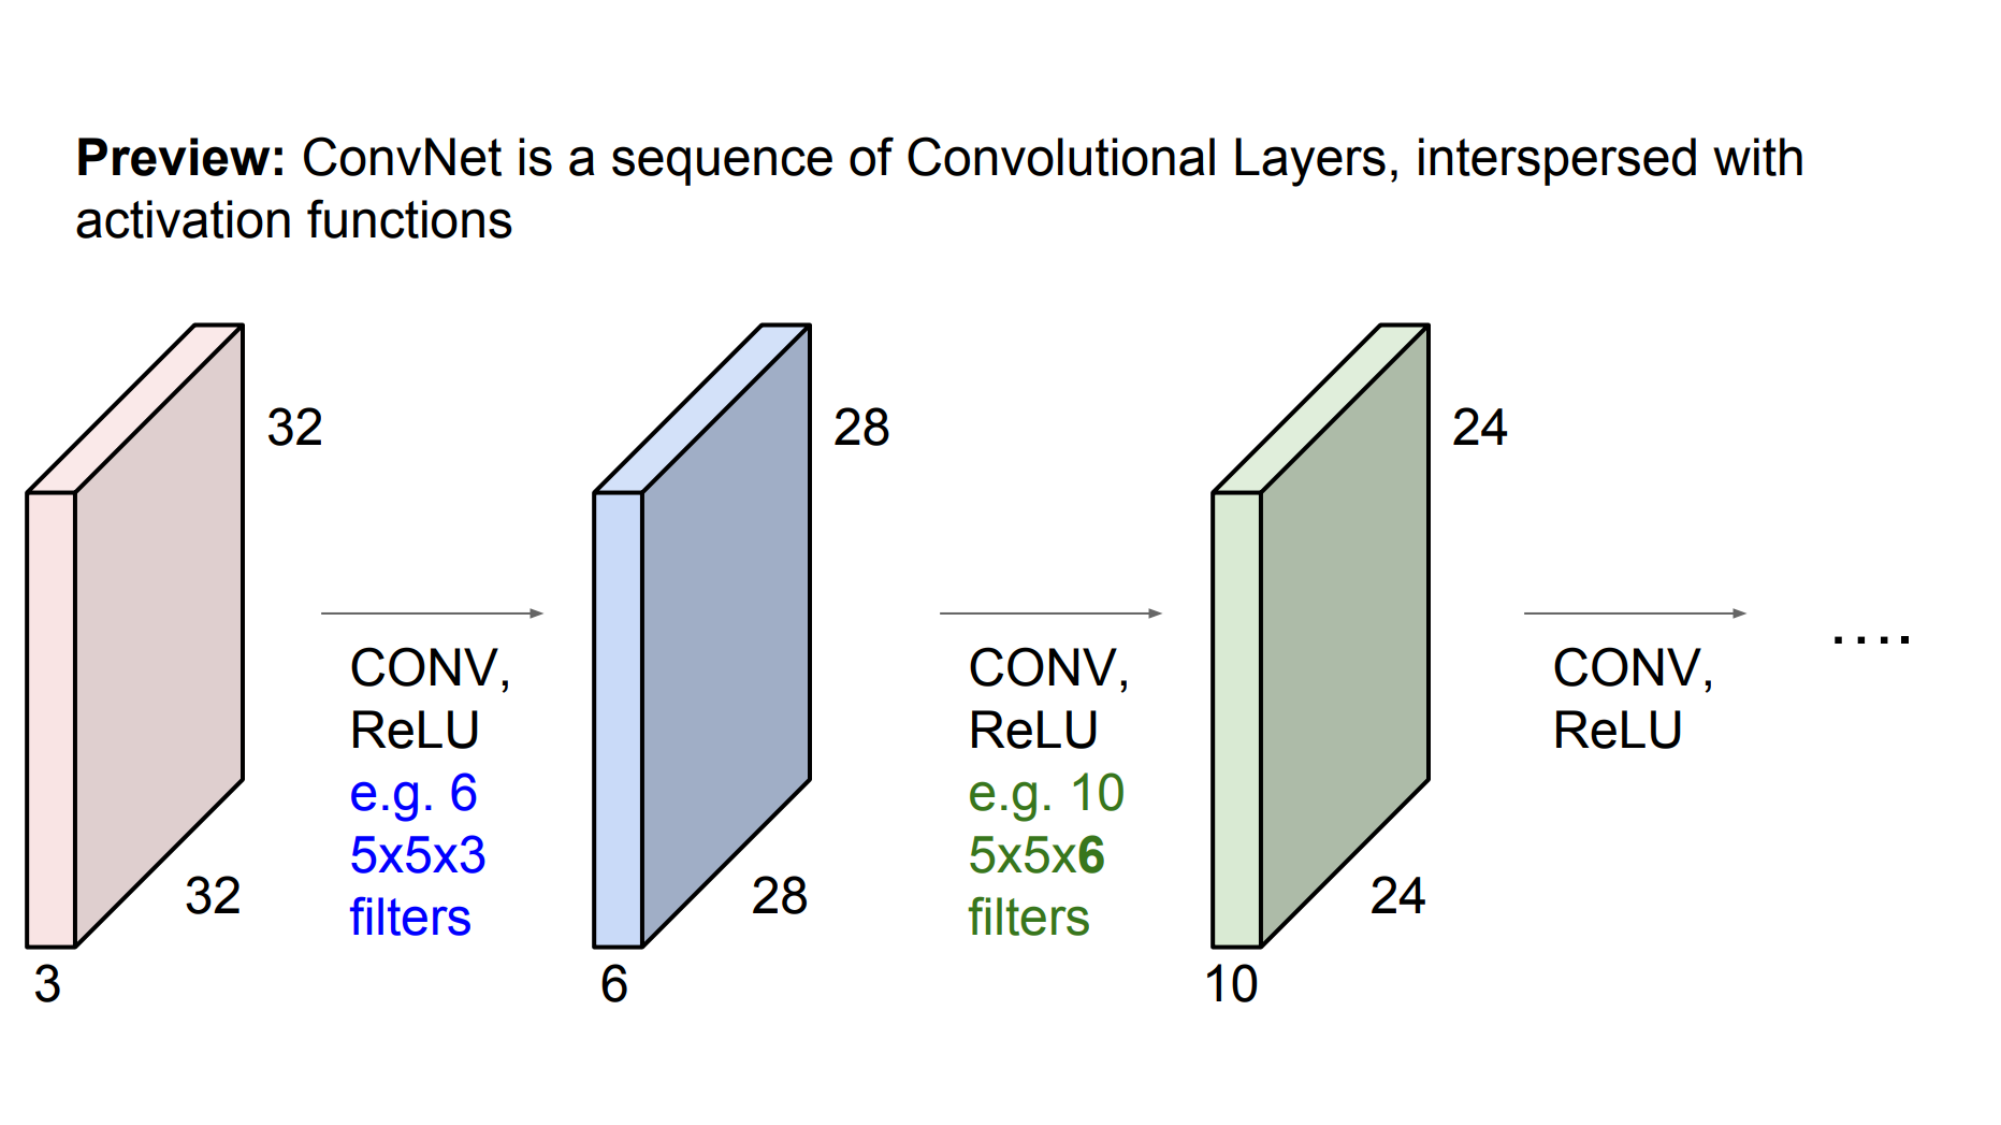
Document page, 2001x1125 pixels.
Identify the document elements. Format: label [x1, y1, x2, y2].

picture [0, 86, 2000, 1039]
